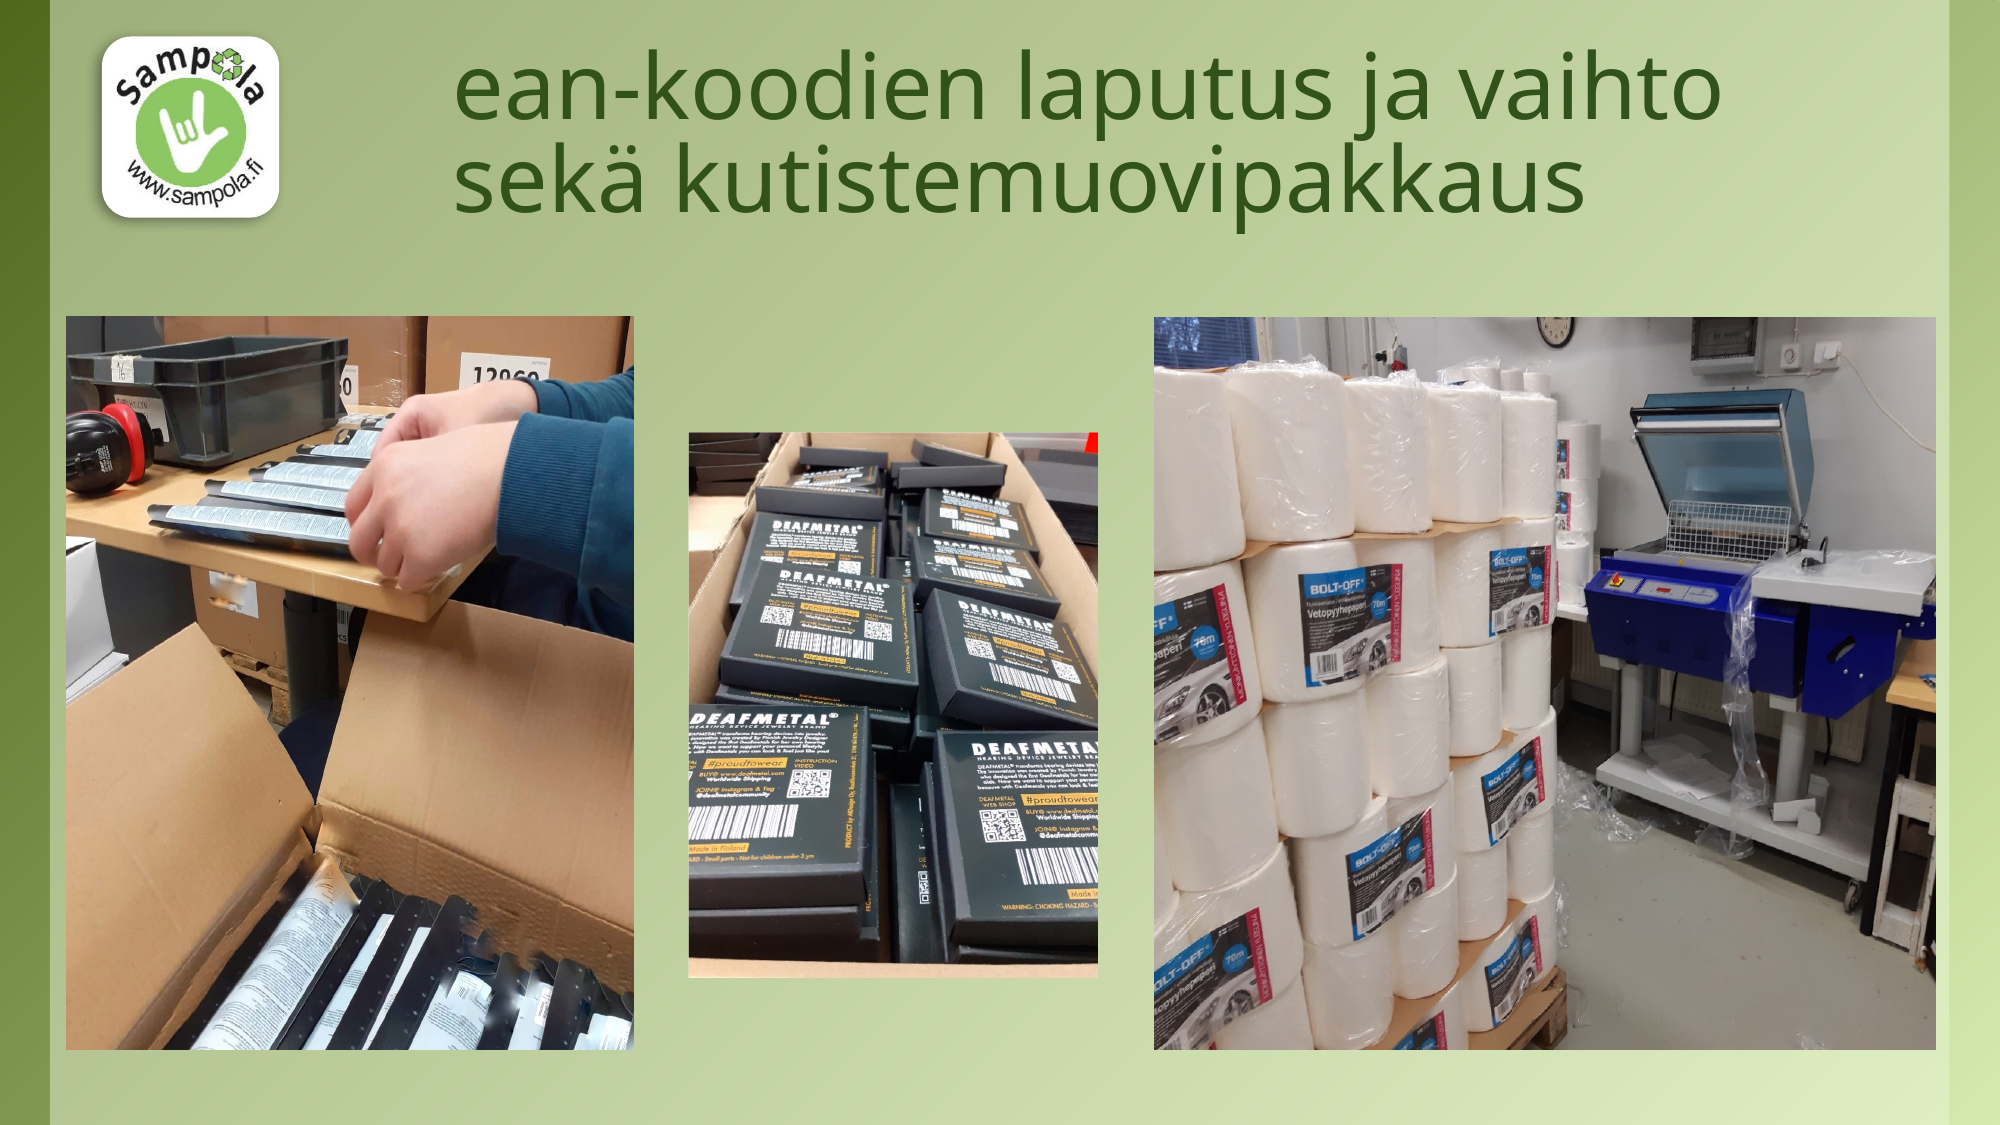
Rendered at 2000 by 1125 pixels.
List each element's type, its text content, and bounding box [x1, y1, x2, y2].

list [1153, 316, 1936, 1050]
picture [66, 316, 1153, 1050]
title ean-koodien laputus ja vaihto sekä kutistemuovipakkaus [432, 12, 1910, 242]
picture [101, 36, 280, 218]
